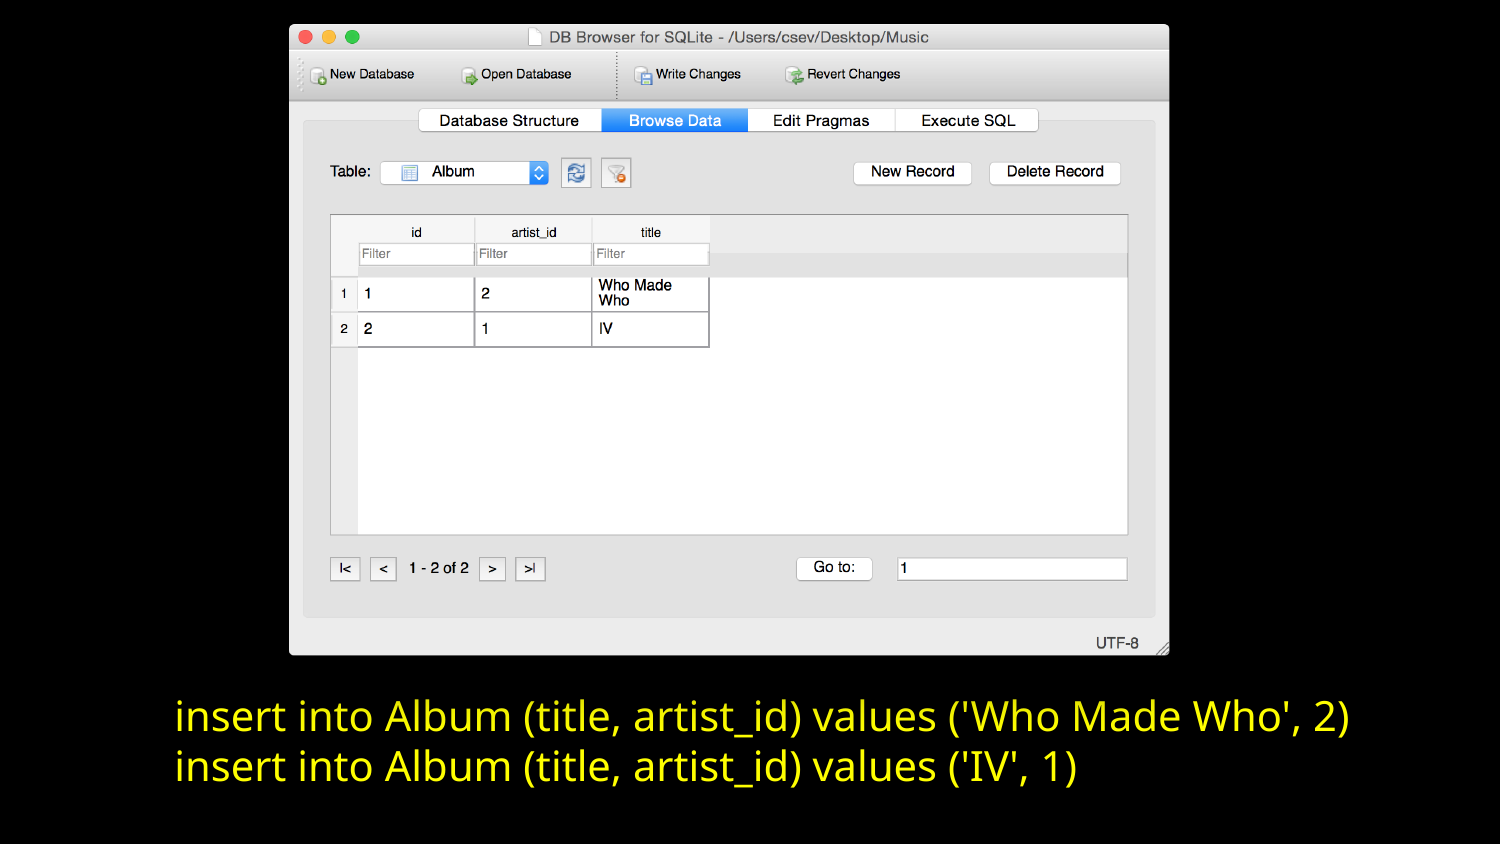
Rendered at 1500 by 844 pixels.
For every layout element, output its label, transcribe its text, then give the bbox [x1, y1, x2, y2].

picture [223, 0, 1236, 749]
text_box insert into Album (title, artist_id) values ('Who Made Who', 2) insert into Album (title, artist_id) values ('IV', 1) [174, 686, 1358, 793]
